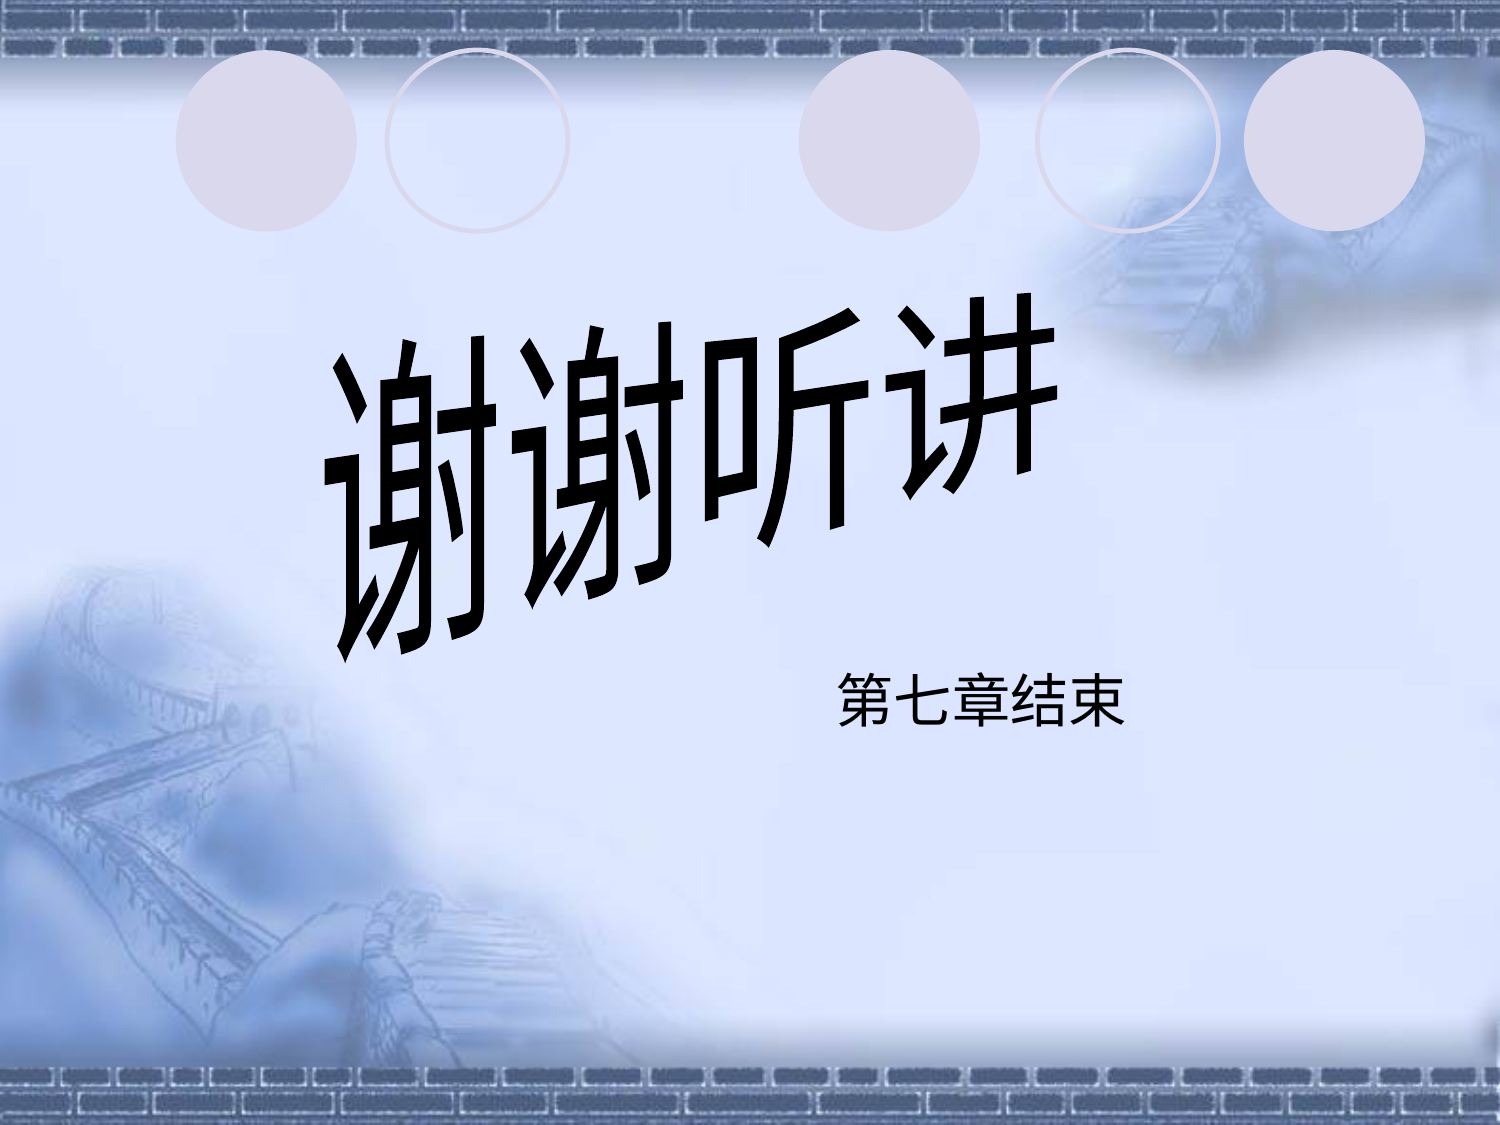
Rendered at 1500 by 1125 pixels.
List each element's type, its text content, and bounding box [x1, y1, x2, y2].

picture [0, 0, 1500, 1125]
text_box 第七章结束 [820, 657, 1247, 742]
